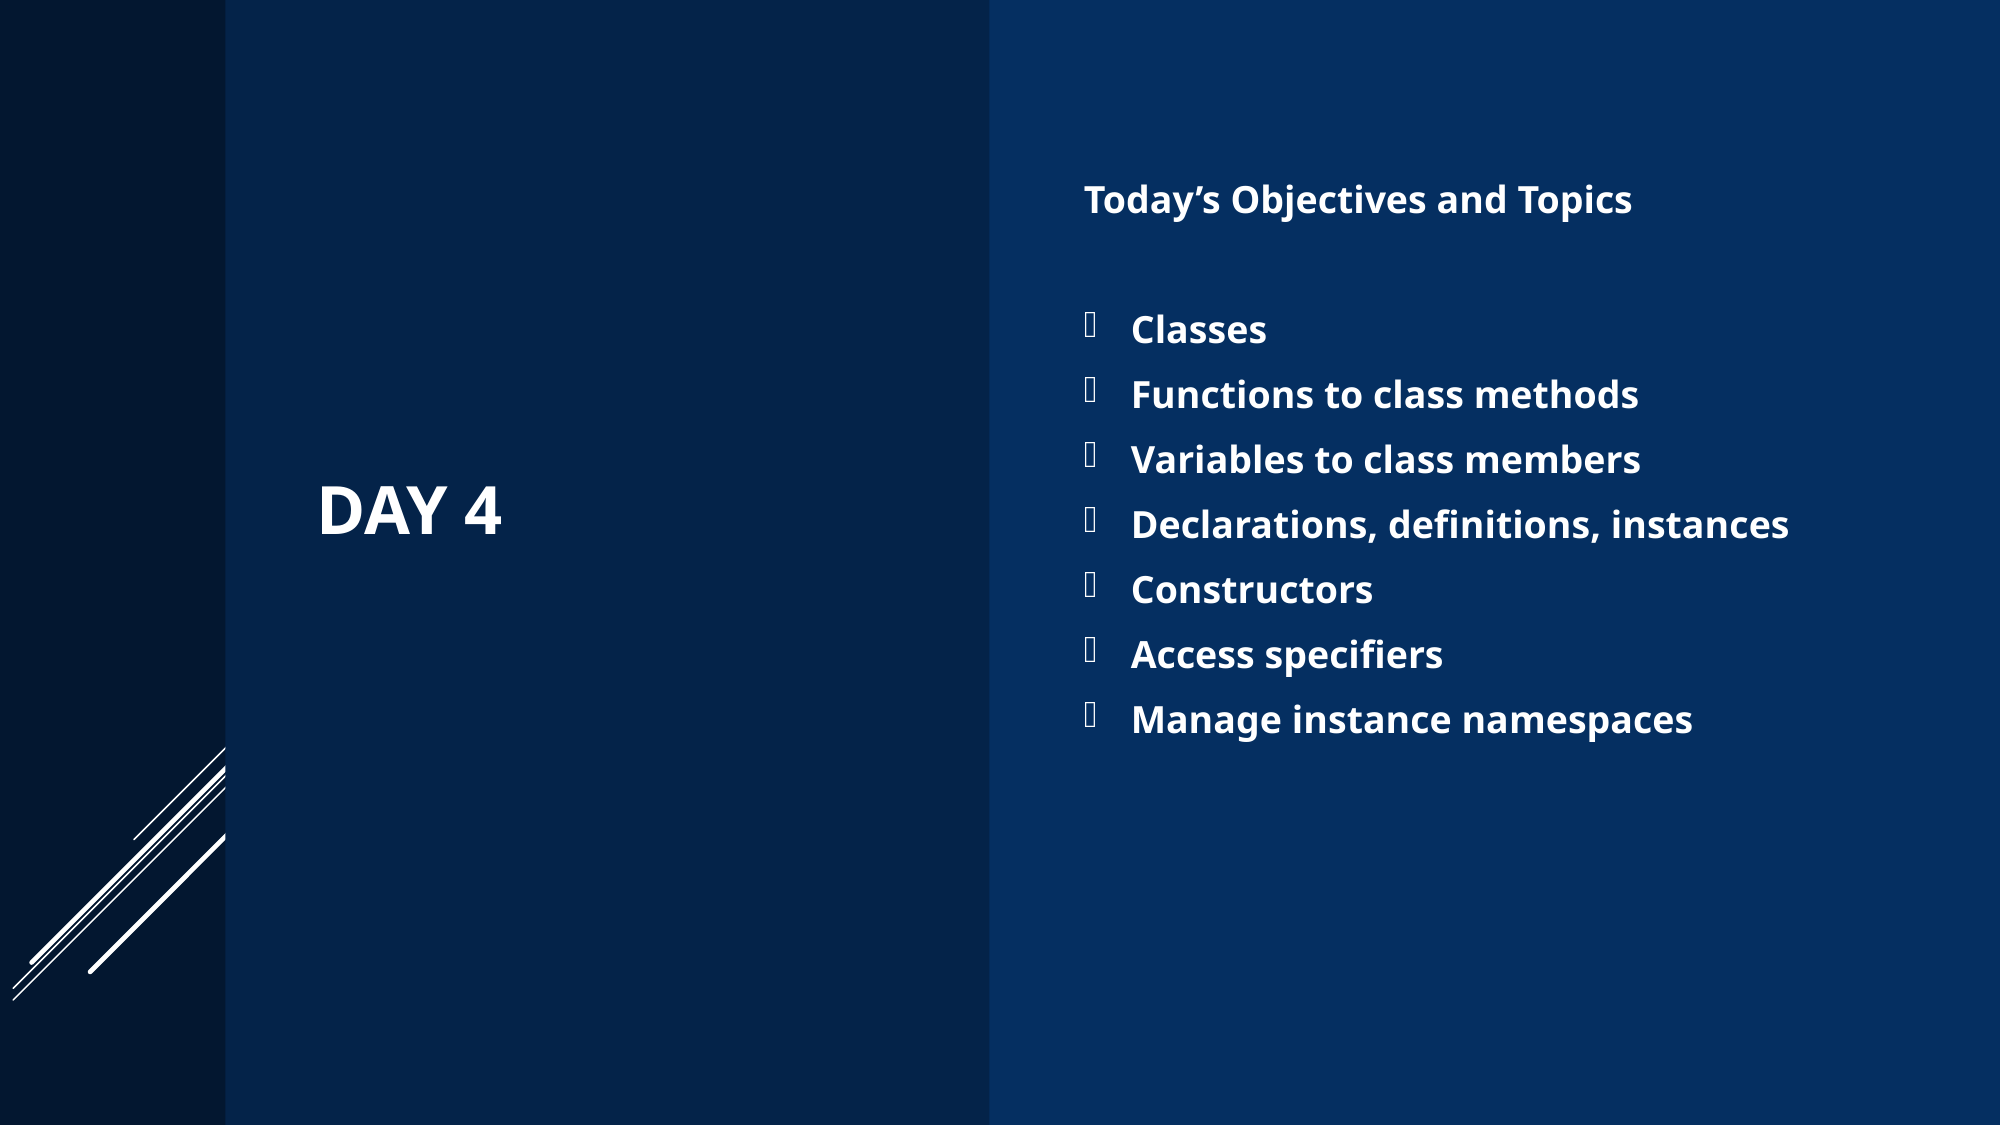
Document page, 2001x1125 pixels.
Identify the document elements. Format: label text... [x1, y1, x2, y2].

title DAY 4 [301, 112, 909, 984]
text_box [224, 0, 991, 1125]
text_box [12, 727, 247, 1001]
list Today’s Objectives and Topics Classes Functions to class methods Variables to class members Declarations, definitions, instances Constructors Access specifiers Manage instance namespaces [1069, 112, 1849, 1000]
text_box [991, 0, 2000, 1125]
text_box [0, 0, 224, 1125]
